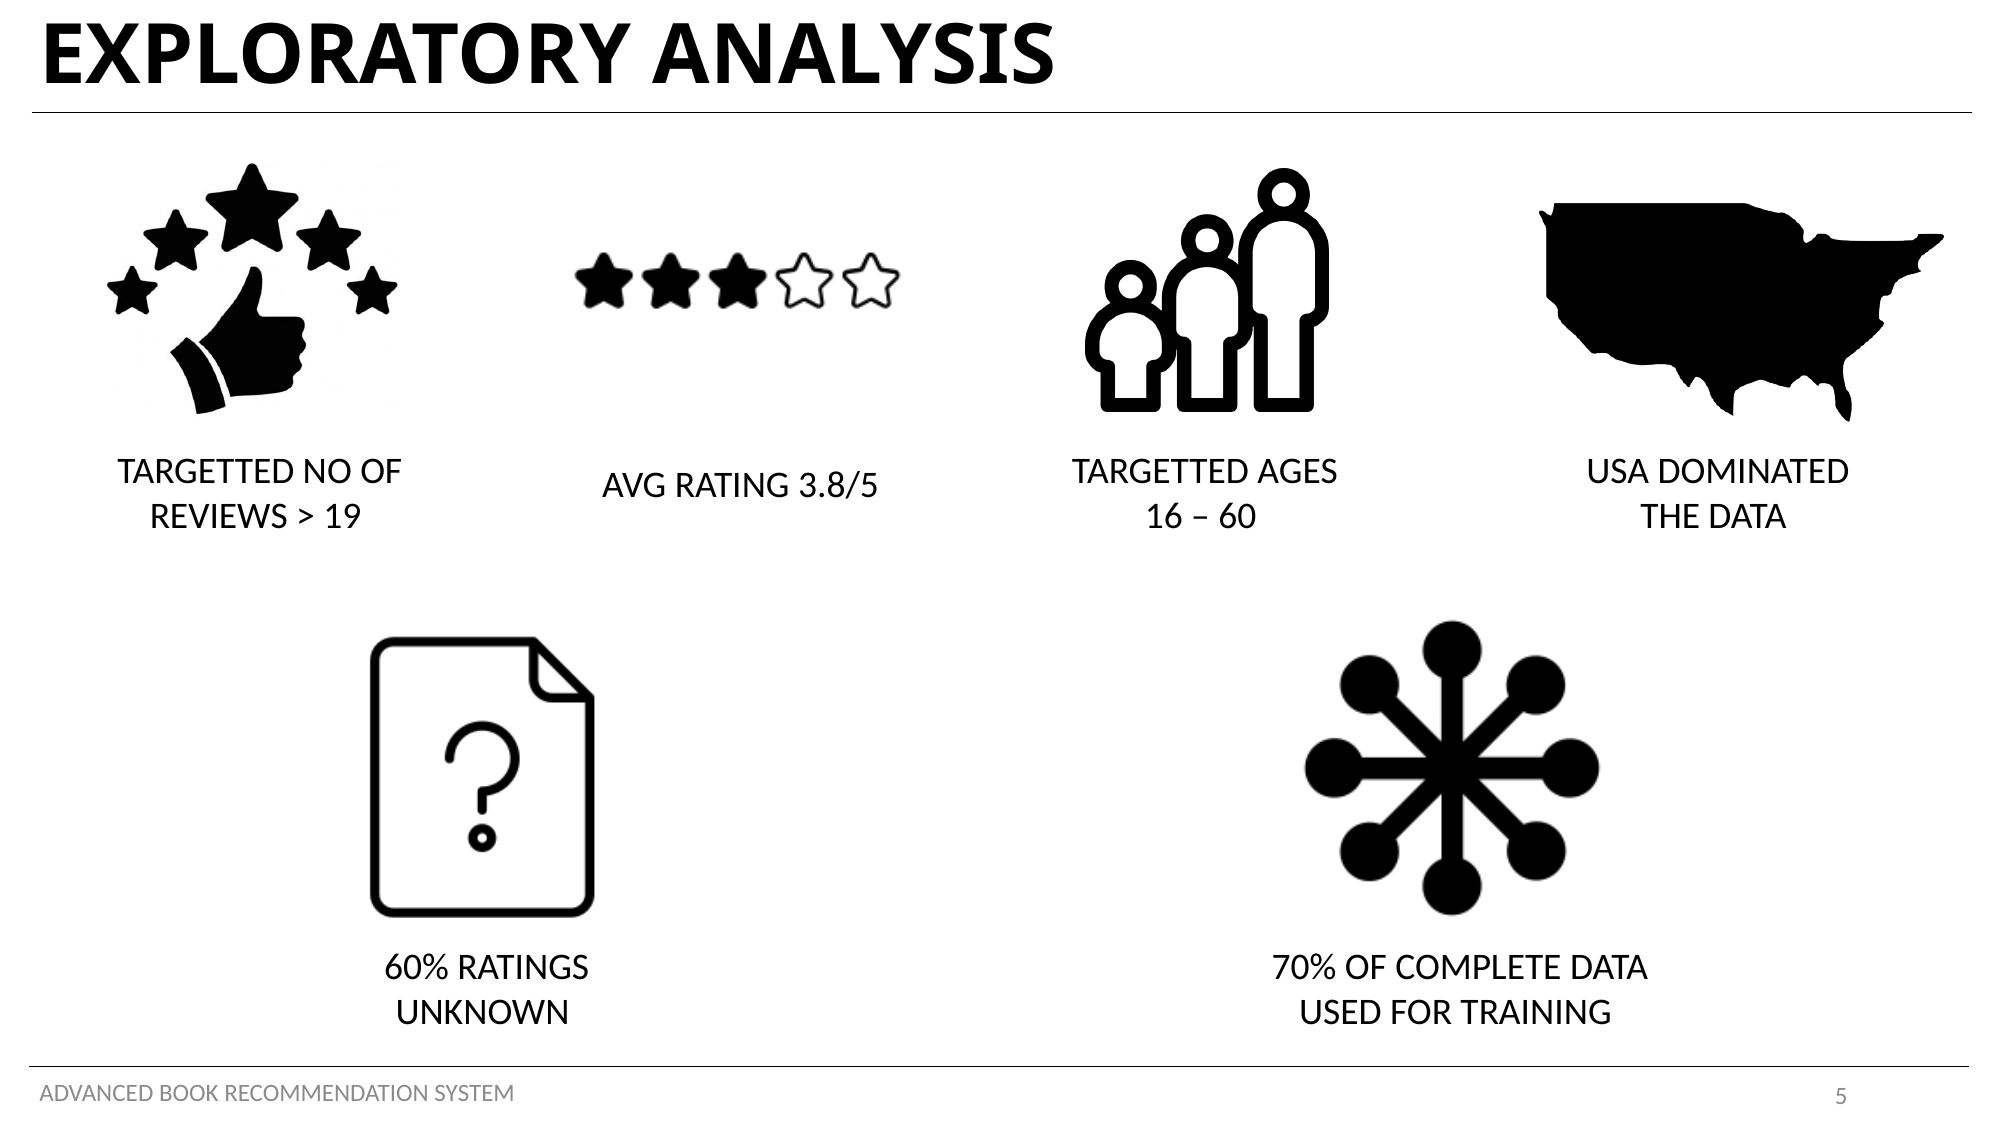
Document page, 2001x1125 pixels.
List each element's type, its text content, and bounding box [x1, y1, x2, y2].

picture [1085, 168, 1329, 412]
picture [102, 159, 398, 420]
picture [1276, 592, 1629, 945]
picture [1539, 110, 1944, 515]
slide_number 5 [1412, 1067, 1863, 1125]
footer ADVANCED BOOK RECOMMENDATION SYSTEM [24, 1061, 700, 1122]
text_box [28, 112, 1973, 1067]
picture [333, 628, 632, 927]
picture [562, 230, 913, 331]
title EXPLORATORY ANALYSIS [24, 12, 1494, 102]
